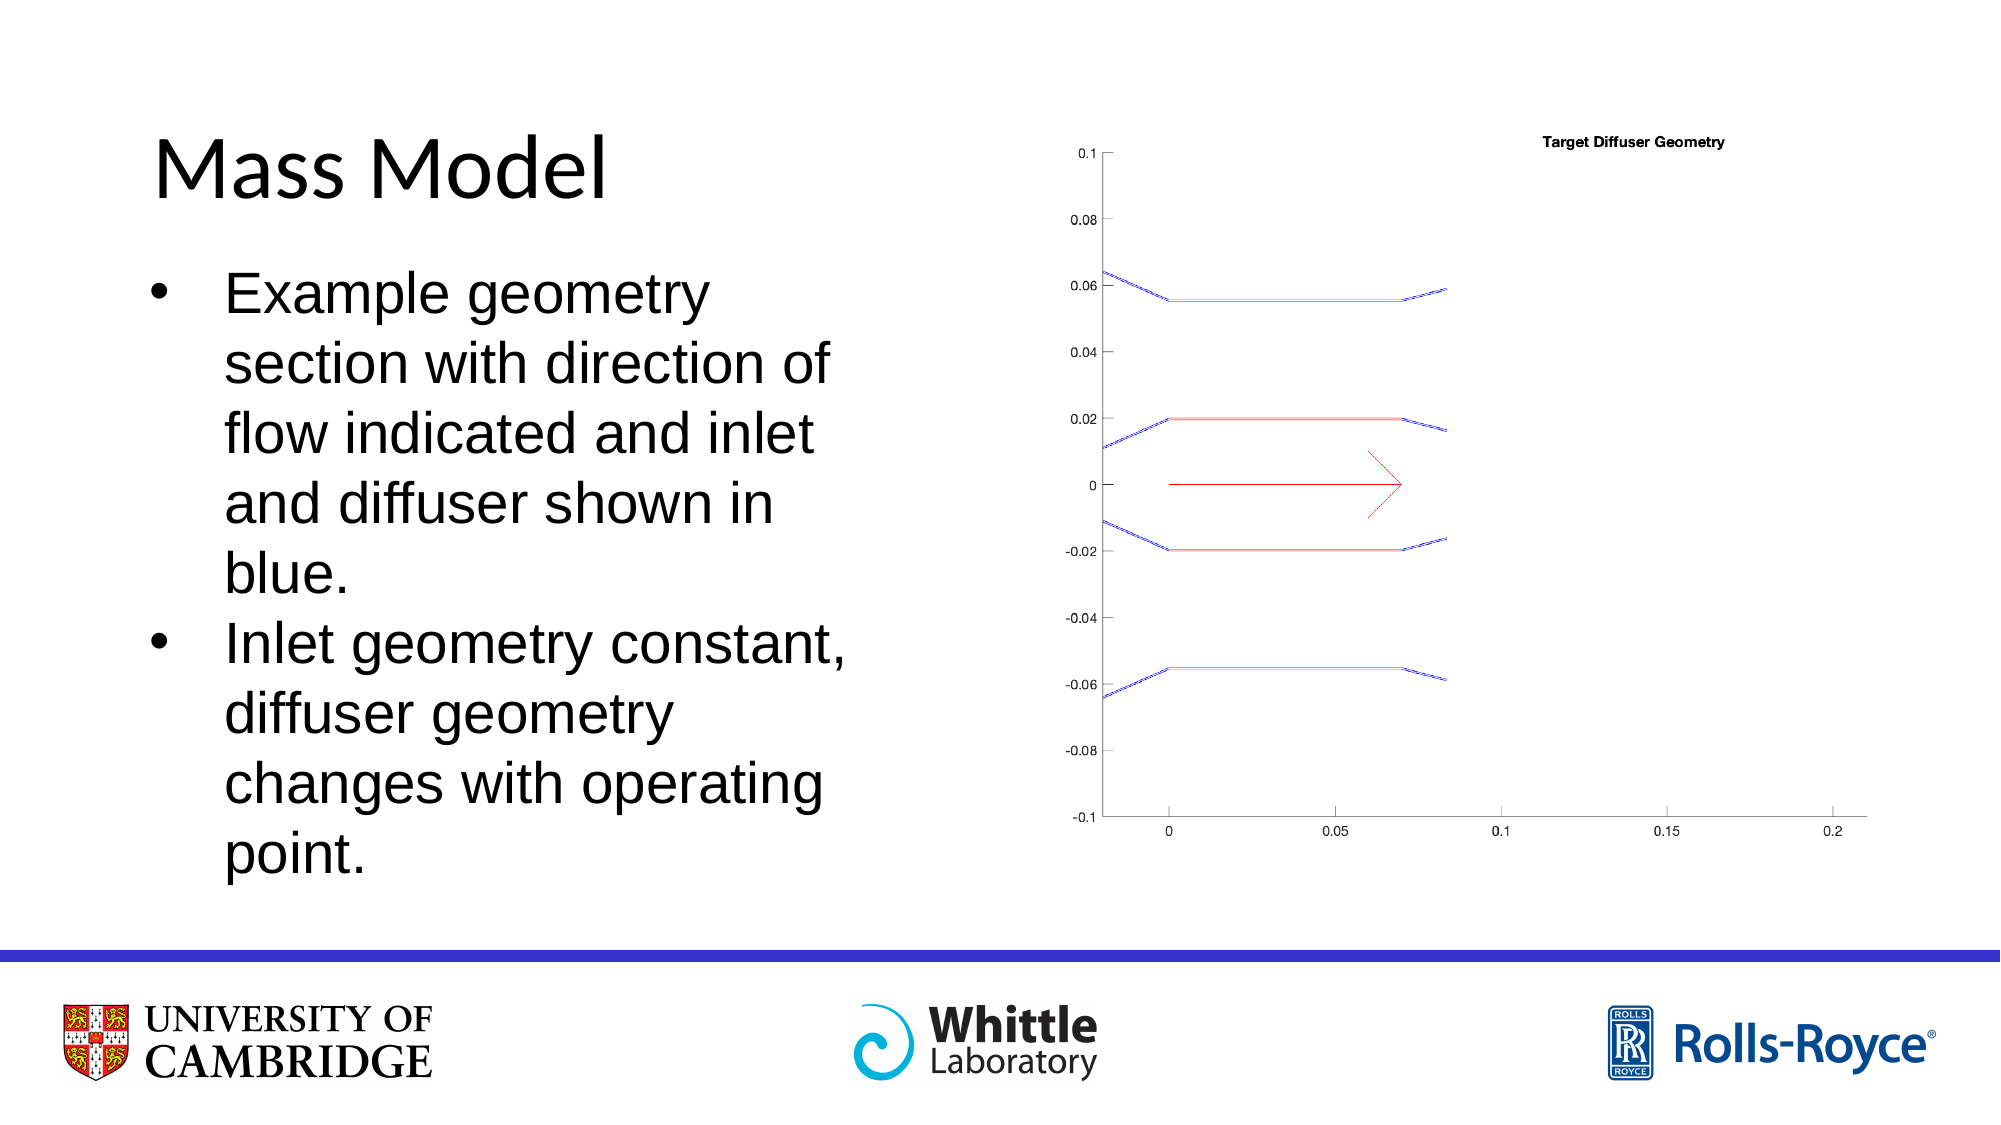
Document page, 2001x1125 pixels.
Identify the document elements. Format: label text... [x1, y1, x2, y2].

picture [1605, 1003, 1938, 1082]
picture [62, 1003, 433, 1082]
text_box Example geometry section with direction of flow indicated and inlet and diffuser shown in blue. Inlet geometry constant, diffuser geometry changes with operating point. [134, 248, 919, 893]
picture [924, 74, 1868, 925]
picture [853, 1003, 1097, 1082]
title Mass Model [137, 59, 1863, 248]
